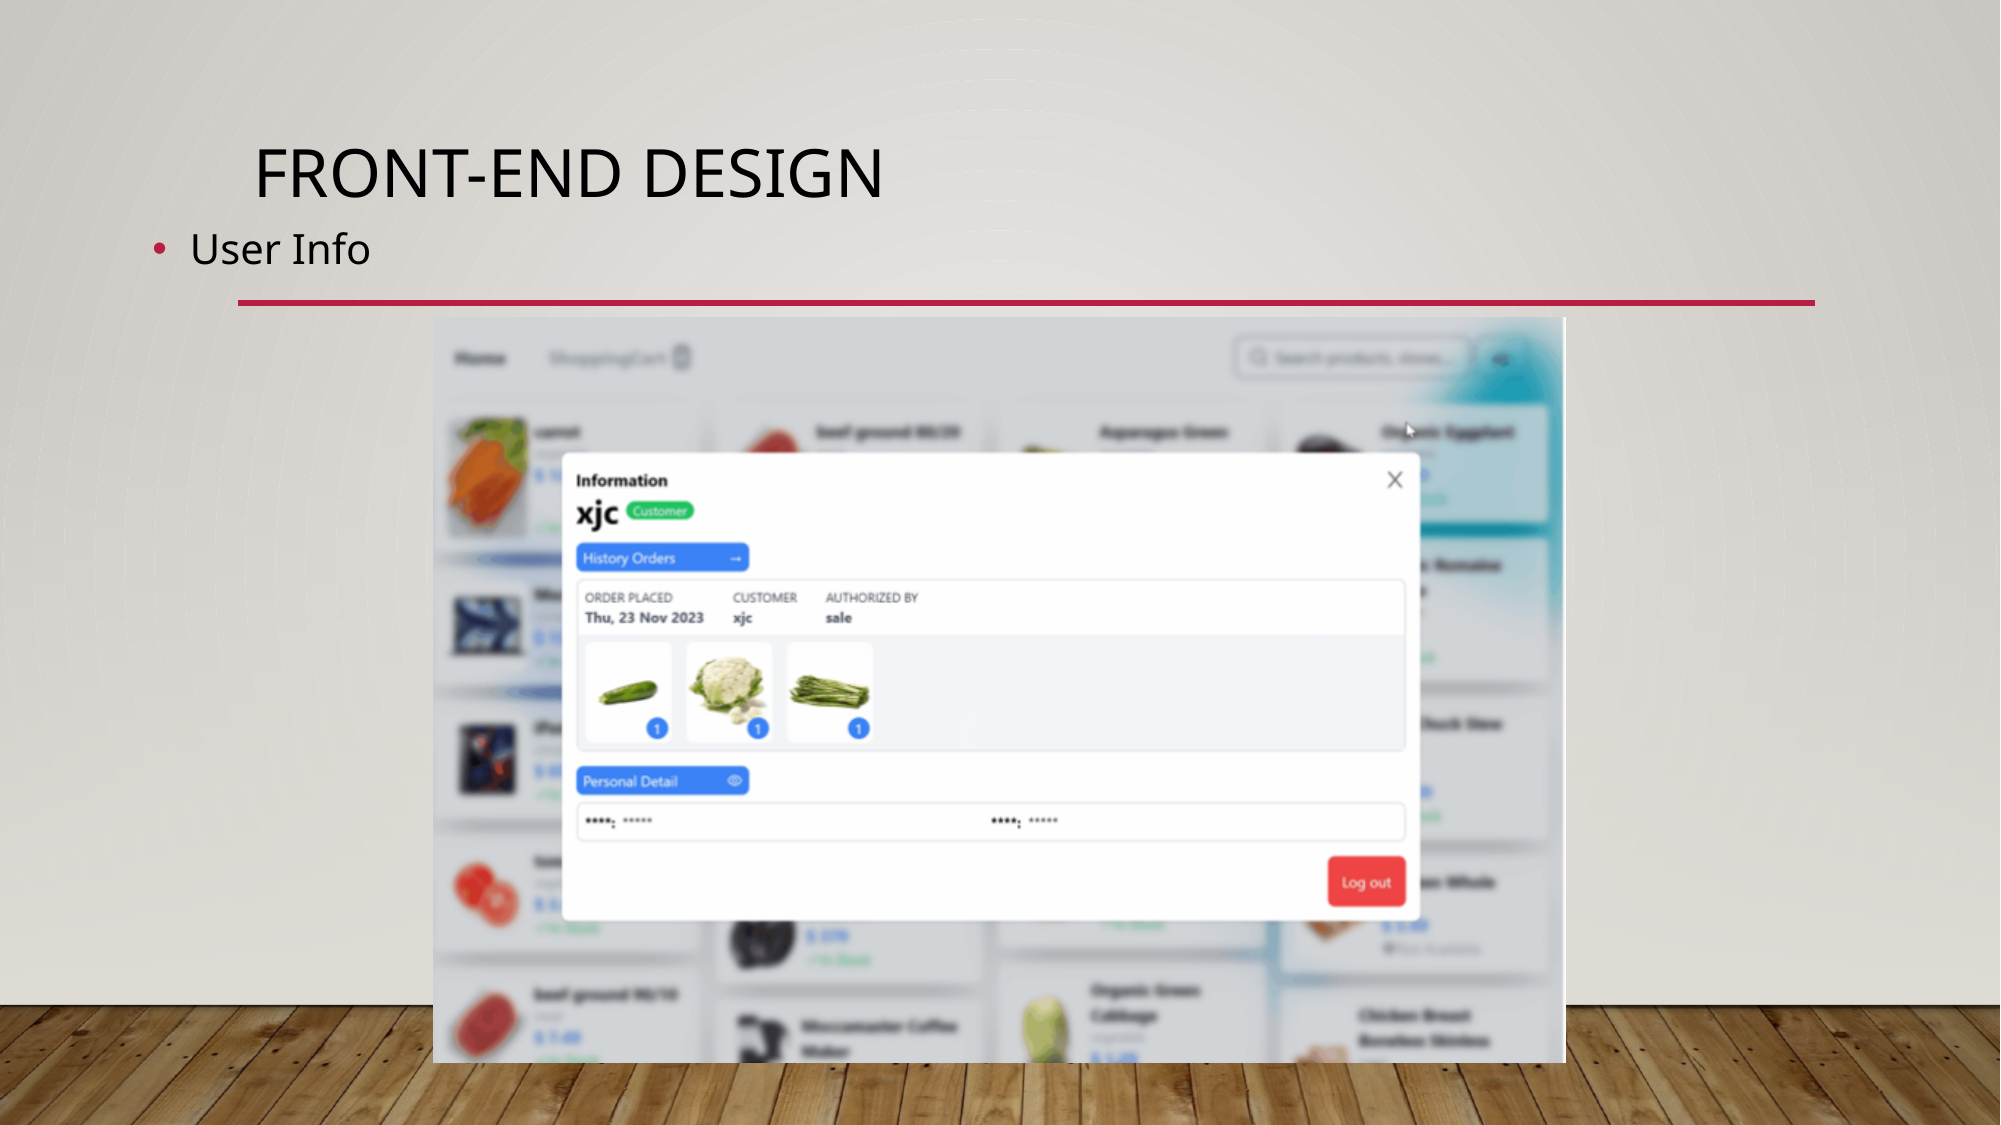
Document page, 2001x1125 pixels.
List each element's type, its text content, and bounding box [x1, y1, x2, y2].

list User Info [137, 205, 1863, 920]
picture [0, 316, 2000, 1125]
title Front-end Design [238, 131, 1814, 305]
